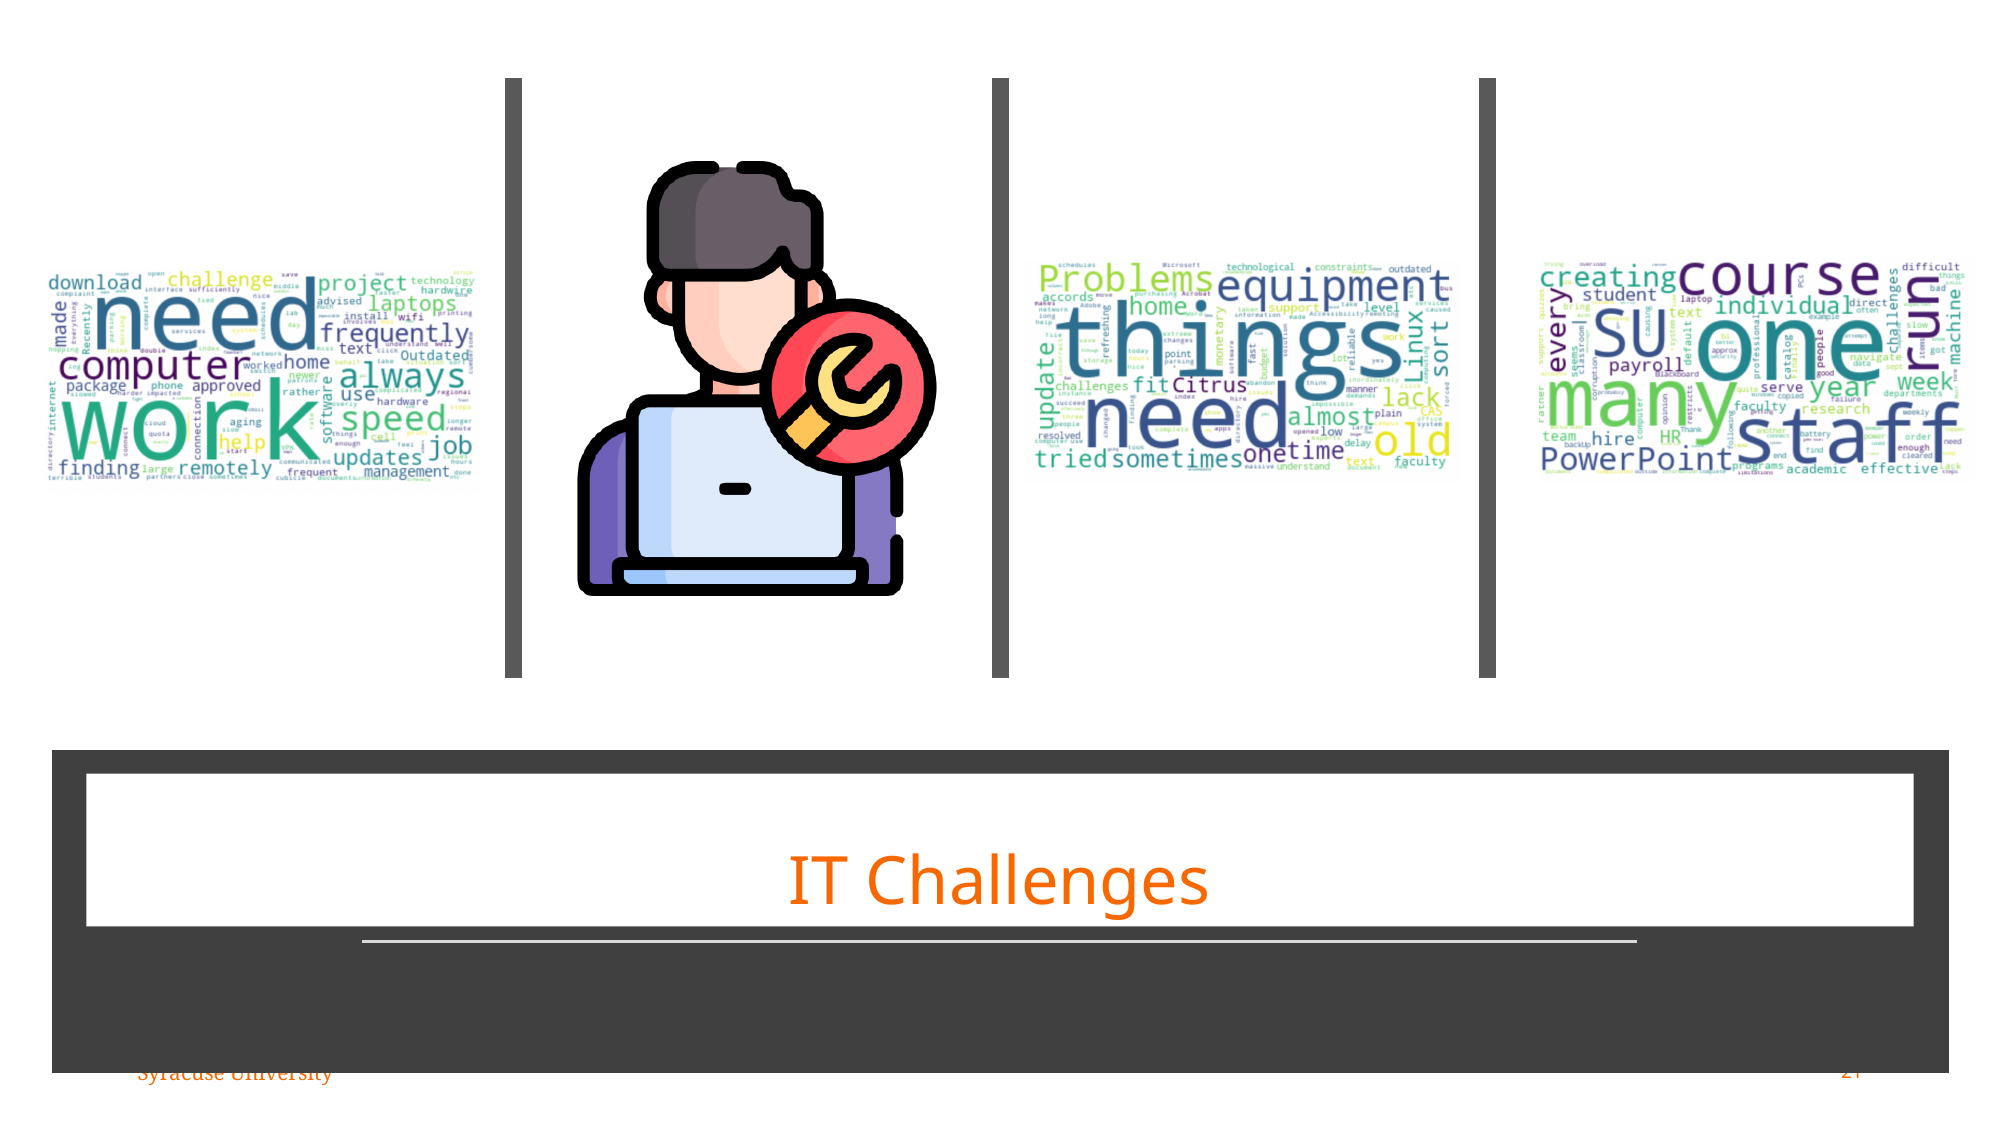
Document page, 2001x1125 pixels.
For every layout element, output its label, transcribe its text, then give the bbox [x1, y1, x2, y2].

title IT Challenges [86, 773, 1914, 927]
picture [539, 161, 974, 596]
text_box [61, 759, 1939, 1064]
picture [44, 268, 480, 494]
picture [1024, 261, 1461, 484]
picture [1539, 258, 1975, 484]
